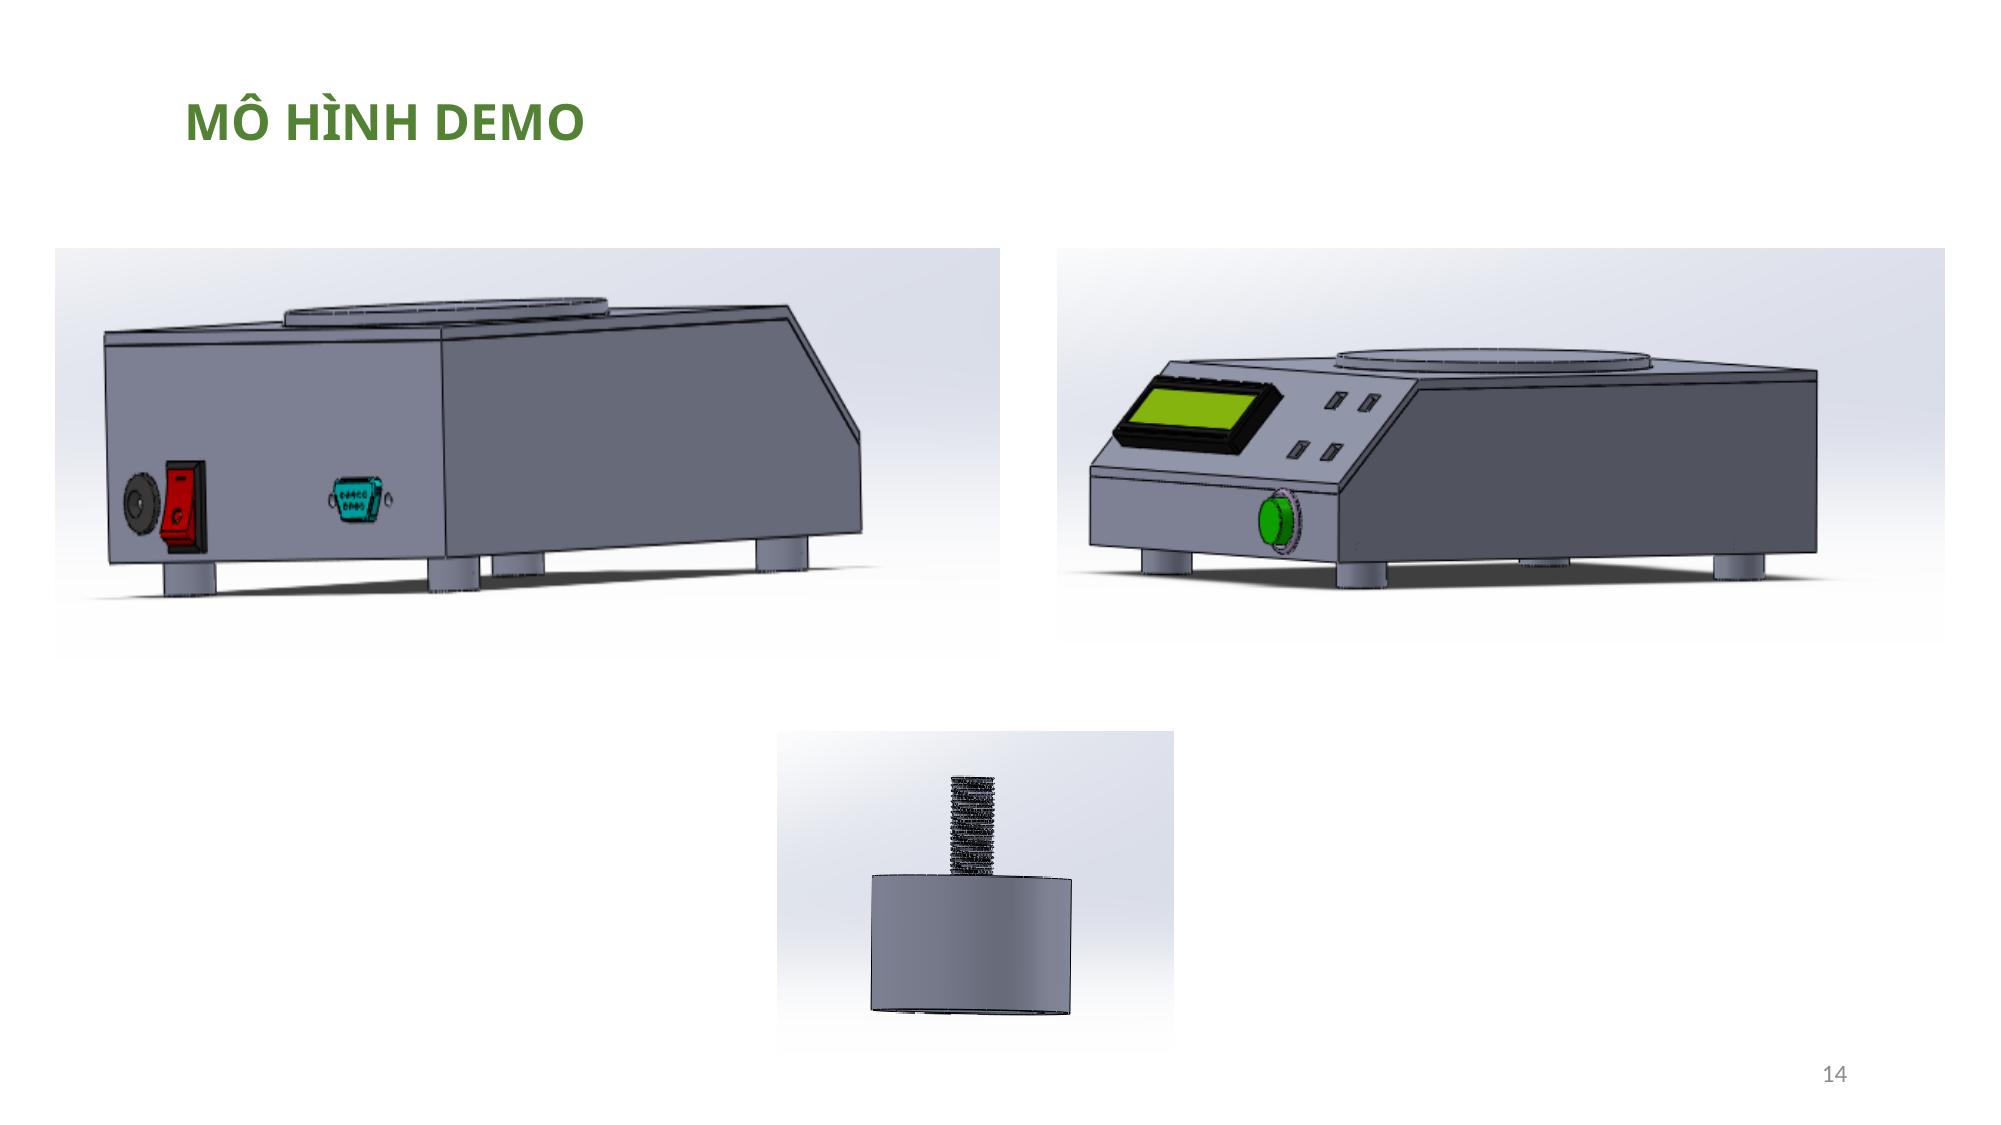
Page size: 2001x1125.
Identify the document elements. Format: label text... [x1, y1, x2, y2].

picture [1057, 248, 1945, 643]
slide_number 14 [1412, 1042, 1863, 1103]
picture [55, 248, 1000, 660]
picture [777, 731, 1174, 1053]
text_box MÔ HÌNH DEMO [169, 83, 1831, 158]
